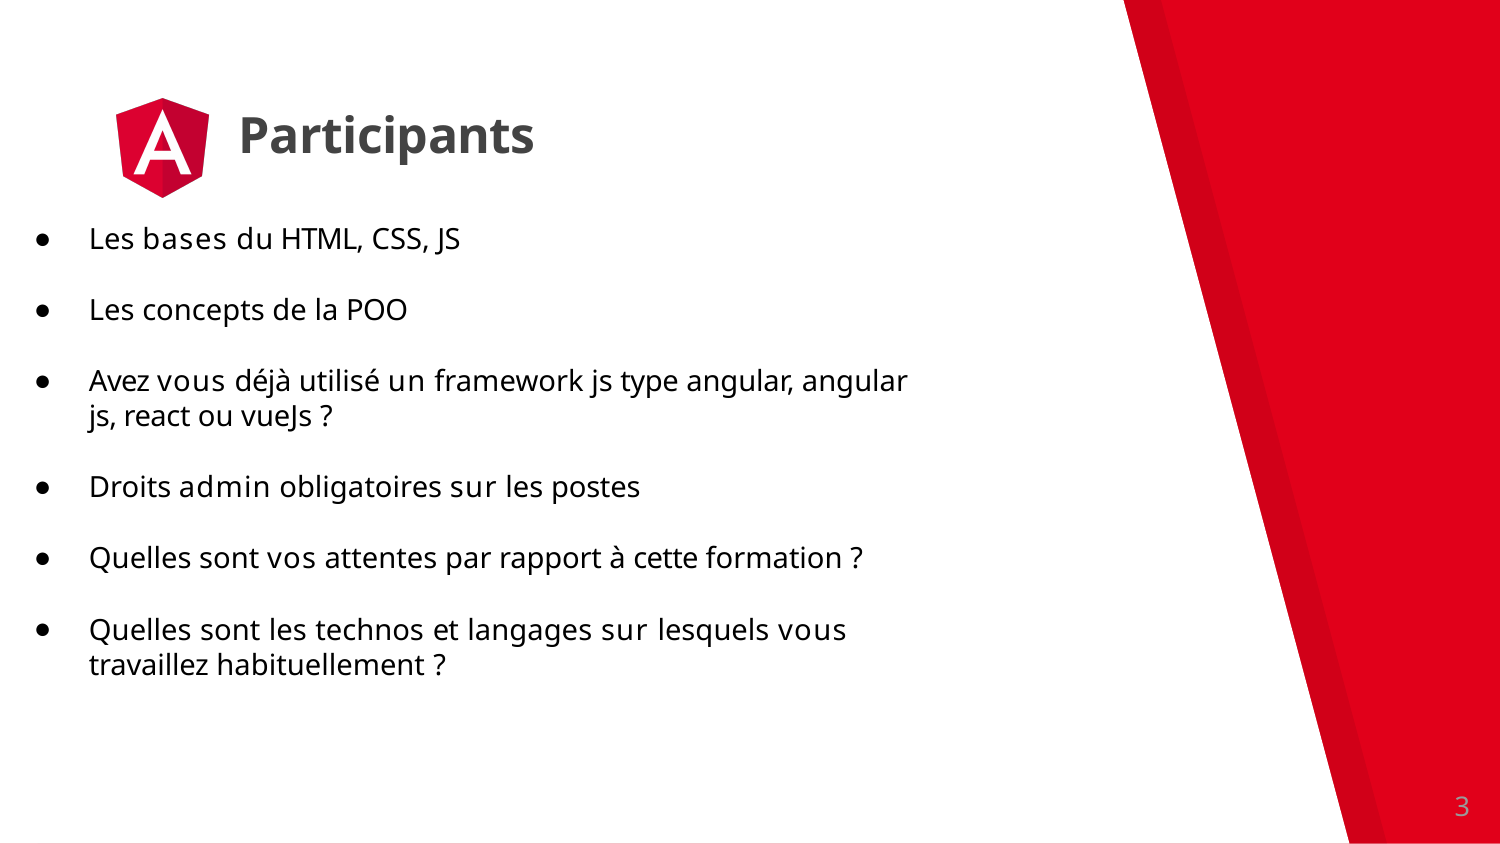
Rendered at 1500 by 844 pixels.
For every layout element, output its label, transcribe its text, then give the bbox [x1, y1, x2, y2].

slide_number 10 [1431, 794, 1488, 844]
picture [100, 83, 226, 208]
text_box Les bases du HTML, CSS, JS Les concepts de la POO Avez vous déjà utilisé un framework js type angular, angular js, react ou vueJs ? Droits admin obligatoires sur les postes Quelles sont vos attentes par rapport à cette formation ? Quelles sont les technos et langages sur lesquels vous travaillez habituellement ? [31, 218, 945, 681]
title Participants [55, 27, 1120, 245]
